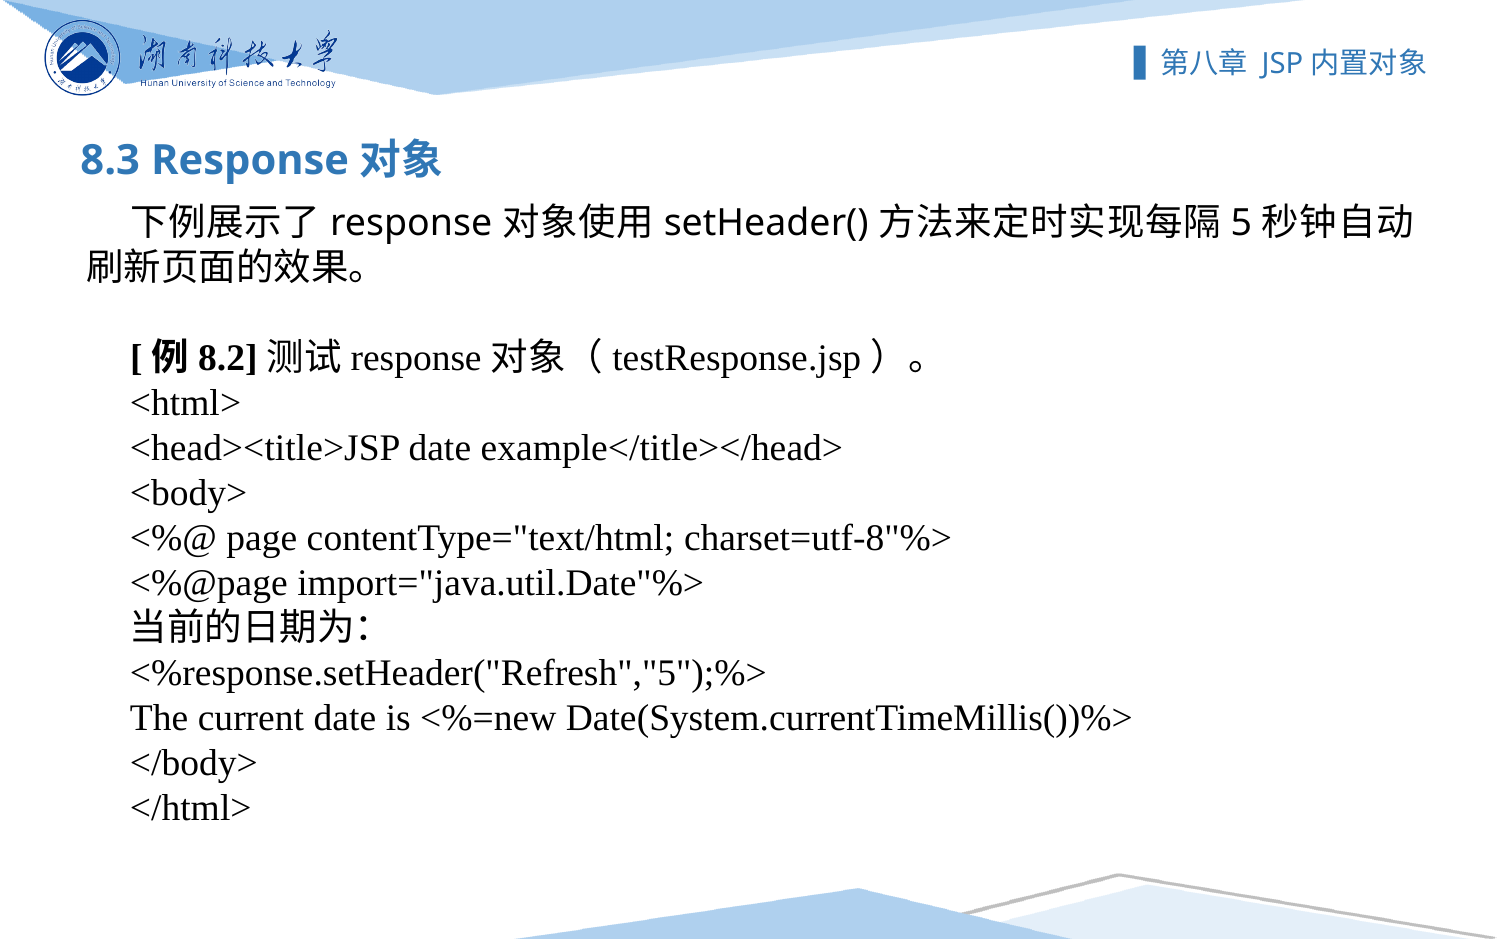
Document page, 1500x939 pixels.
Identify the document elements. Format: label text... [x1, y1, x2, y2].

text_box [210, 493, 1500, 569]
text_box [1133, 37, 1486, 88]
picture [0, 0, 1330, 99]
picture [507, 871, 1500, 939]
text_box 8.3 Response对象 [65, 125, 711, 191]
text_box 下例展示了response对象使用setHeader()方法来定时实现每隔5秒钟自动刷新页面的效果。 [例8.2]测试response对象（testResponse.jsp）。 <html> <head><title>JSP date example</title></head> <body> <%@ page contentType="text/html; charset=utf-8"%> <%@page import="java.util.Date"%> 当前的日期为： <%response.setHeader("Refresh","5");%> The current date is <%=new Date(System.currentTimeMillis())%> </body> </html> [71, 190, 1429, 881]
